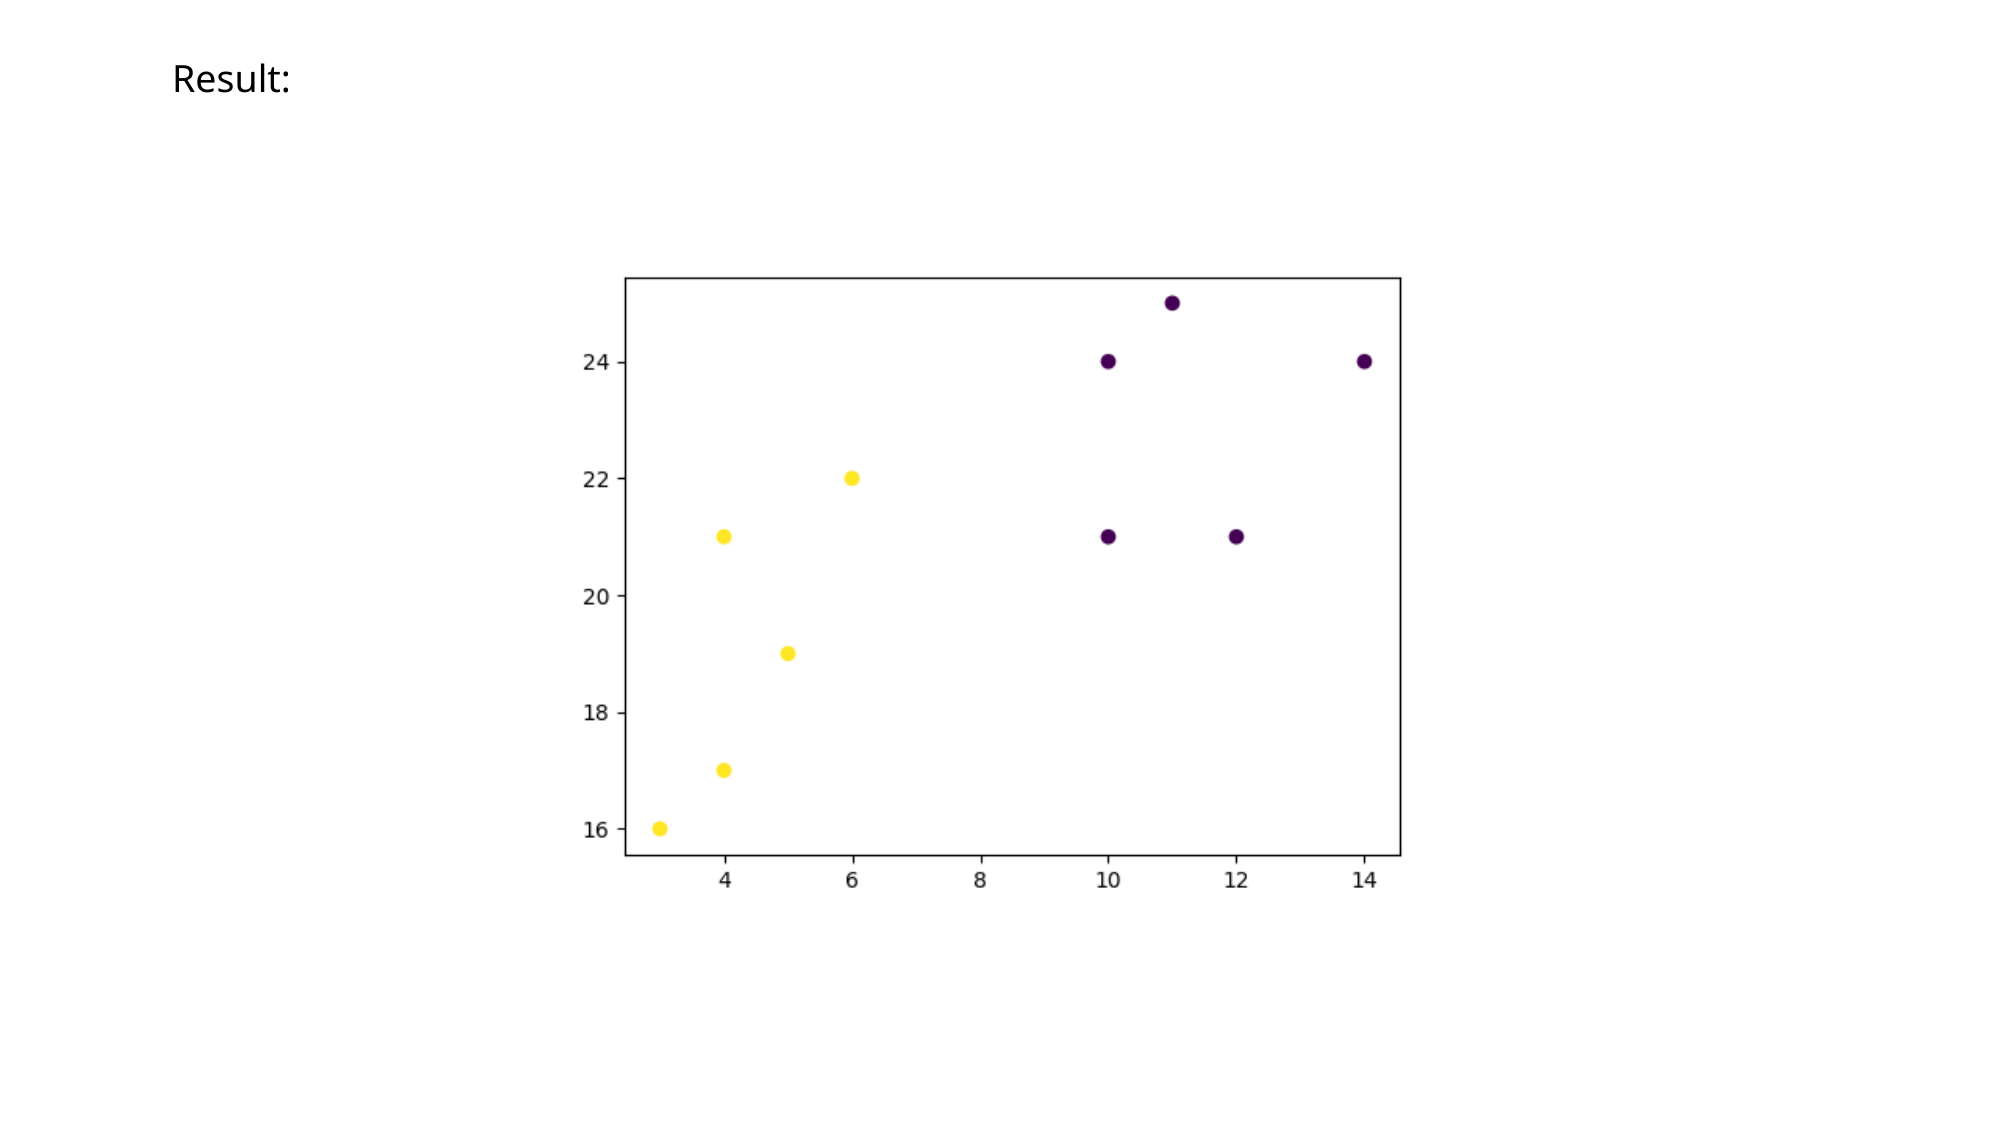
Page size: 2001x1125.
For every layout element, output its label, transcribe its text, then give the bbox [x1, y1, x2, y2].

picture [499, 187, 1500, 938]
text_box Result: [157, 48, 1157, 108]
